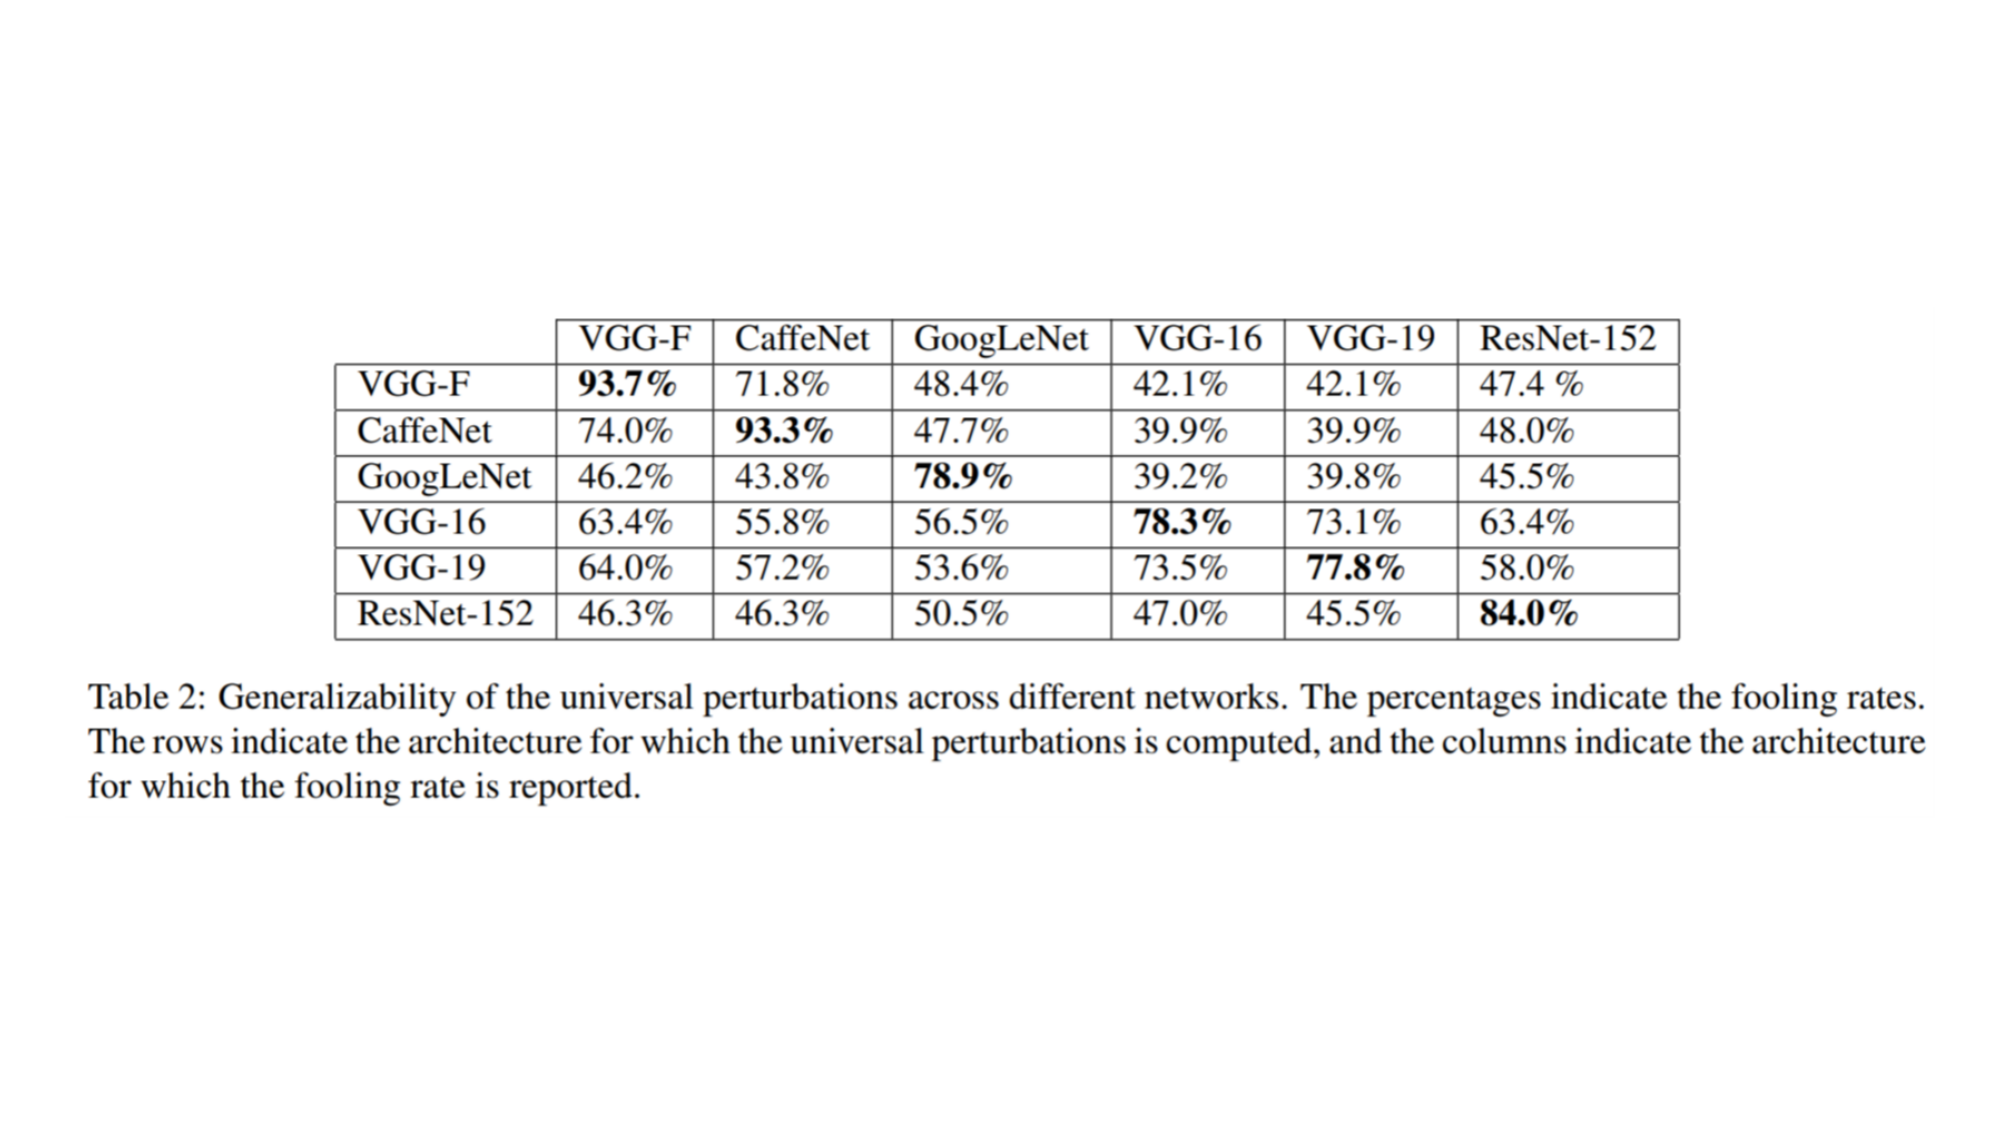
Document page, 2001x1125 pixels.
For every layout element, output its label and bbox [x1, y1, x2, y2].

picture [65, 306, 1935, 818]
